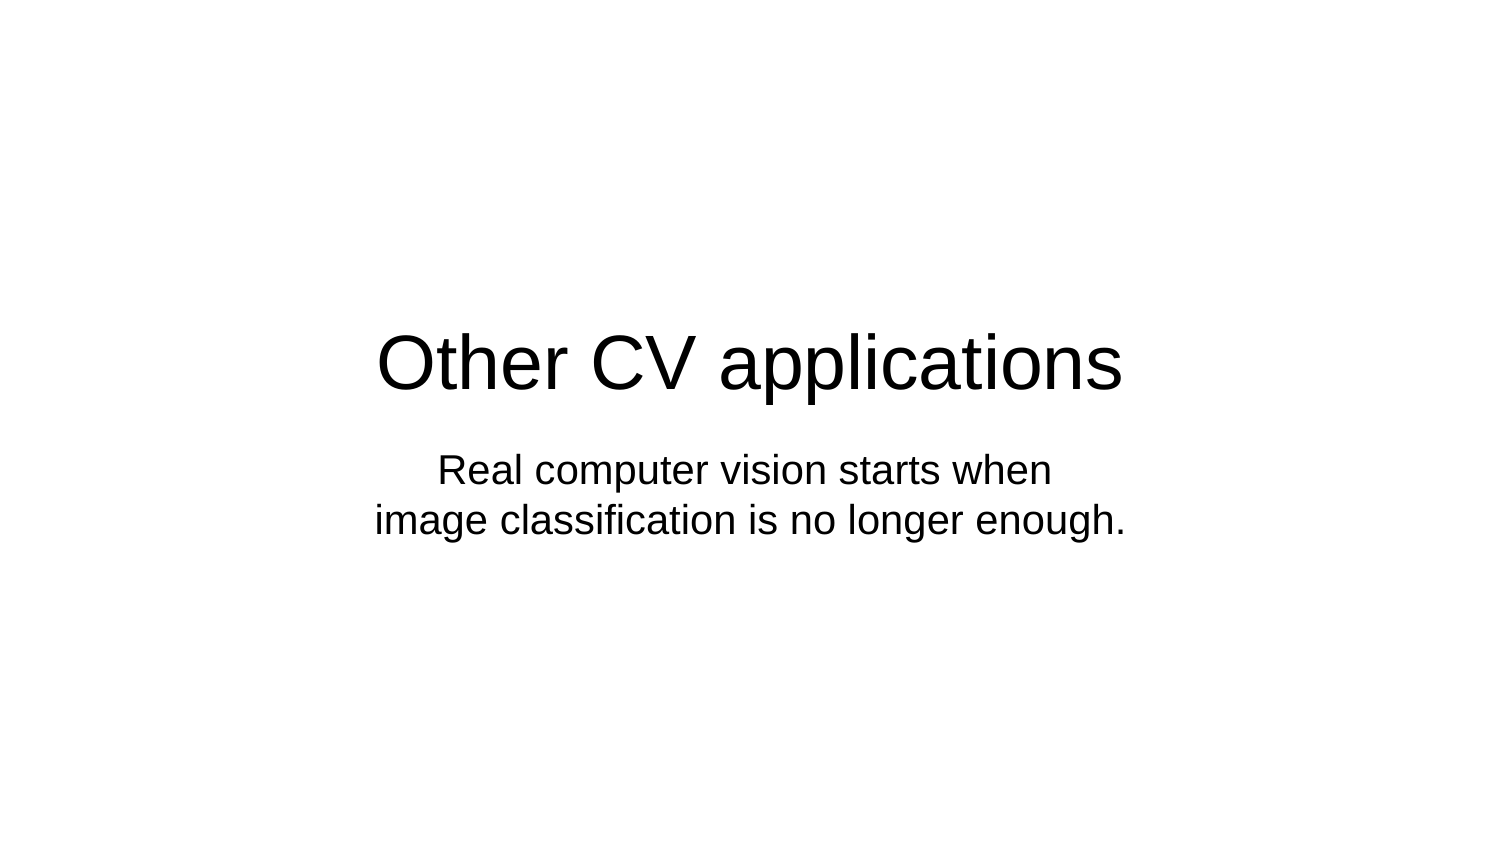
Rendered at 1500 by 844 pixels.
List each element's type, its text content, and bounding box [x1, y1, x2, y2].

text_box Other CV applications Real computer vision starts when image classification is no longer enough. [75, 319, 1426, 536]
